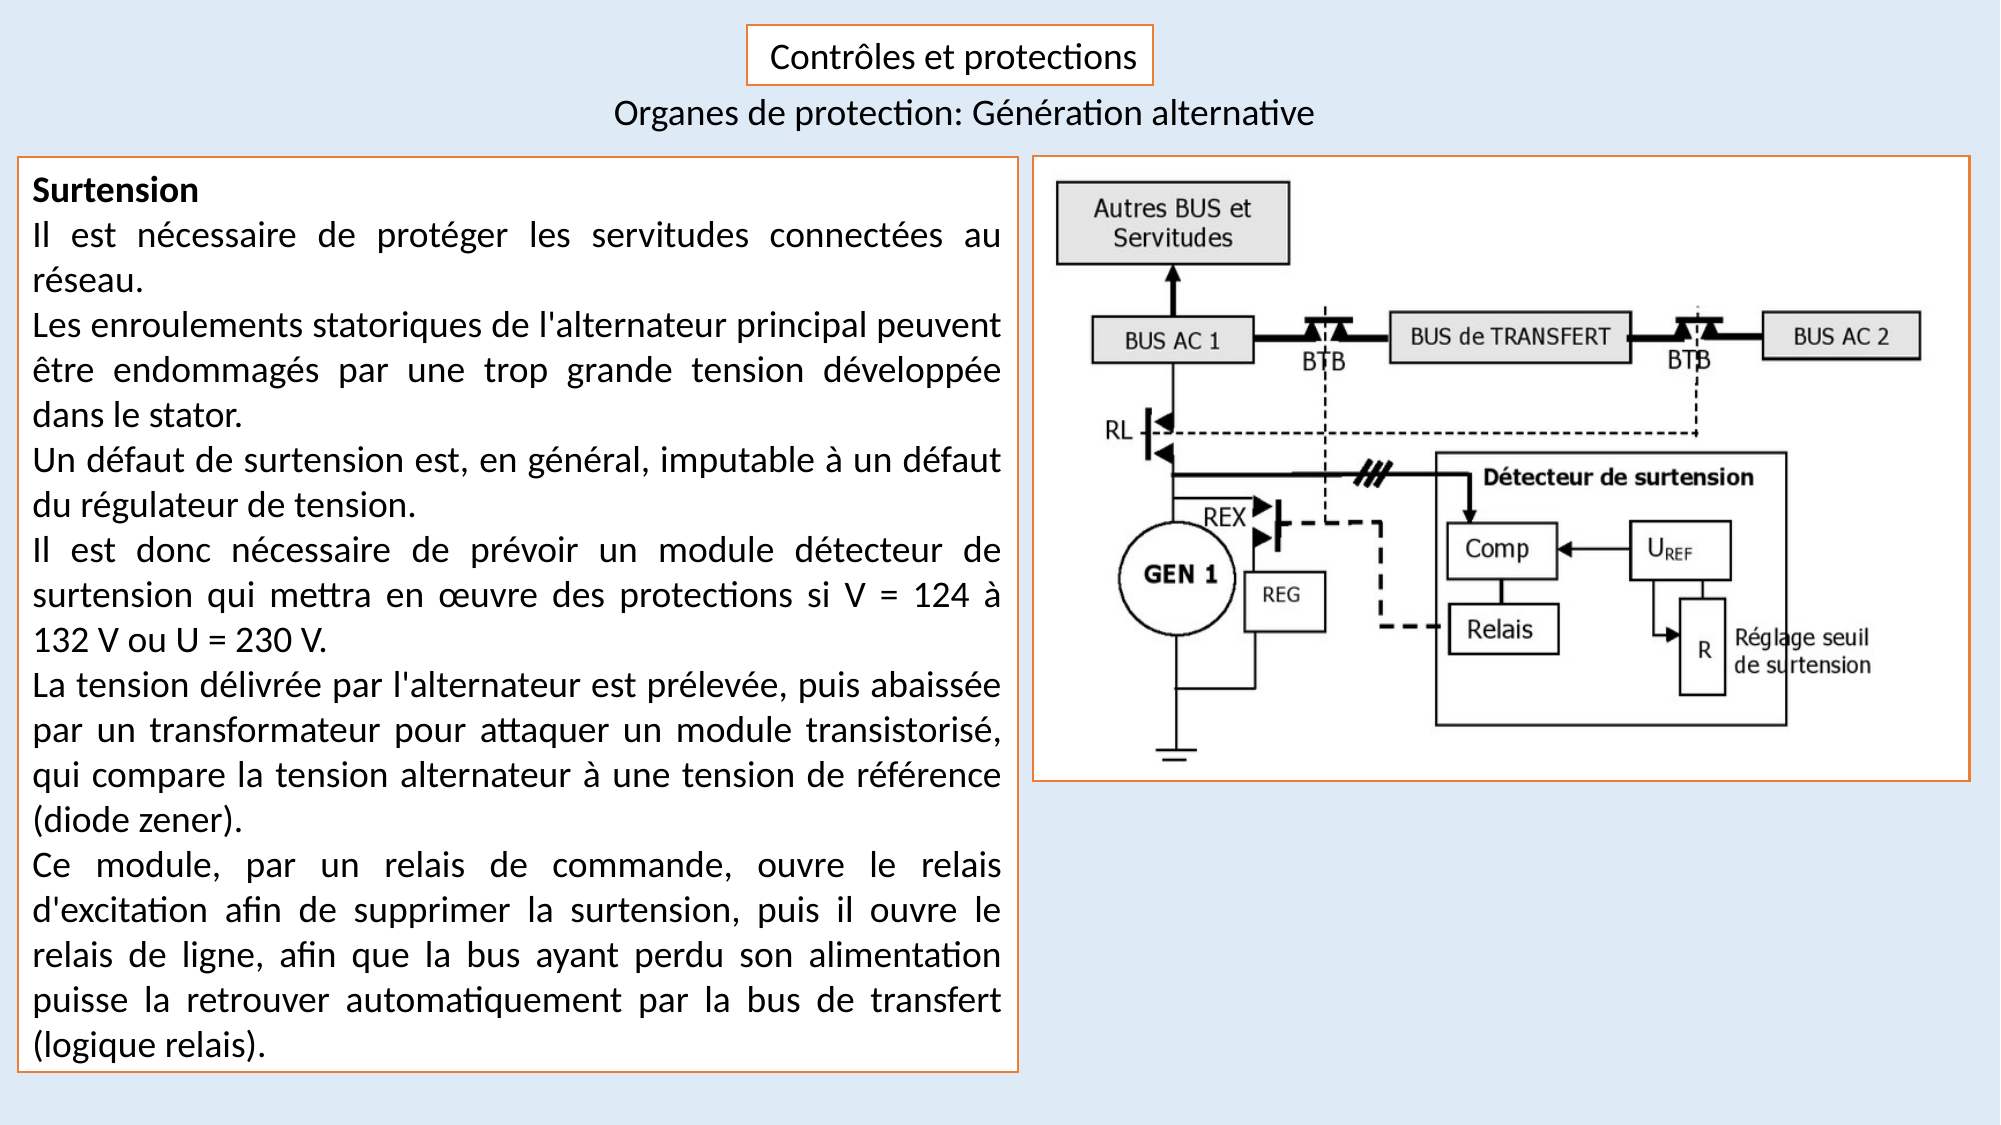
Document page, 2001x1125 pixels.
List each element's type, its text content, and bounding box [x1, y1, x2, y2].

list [1033, 157, 1969, 780]
text_box Organes de protection: Génération alternative [598, 80, 1332, 140]
text_box Contrôles et protections [746, 24, 1154, 80]
text_box Surtension Il est nécessaire de protéger les servitudes connectées au réseau. Les enroulements statoriques de l'alternateur principal peuvent être endommagés par une trop grande tension développée dans le stator. Un défaut de surtension est, en général, imputable à un défaut du régulateur de tension. Il est donc nécessaire de prévoir un module détecteur de surtension qui mettra en œuvre des protections si V = 124 à 132 V ou U = 230 V. La tension délivrée par l'alternateur est prélevée, puis abaissée par un transformateur pour attaquer un module transistorisé, qui compare la tension alternateur à une tension de référence (diode zener). Ce module, par un relais de commande, ouvre le relais d'excitation afin de supprimer la surtension, puis il ouvre le relais de ligne, afin que la bus ayant perdu son alimentation puisse la retrouver automatiquement par la bus de transfert (logique relais). [17, 156, 1019, 1073]
